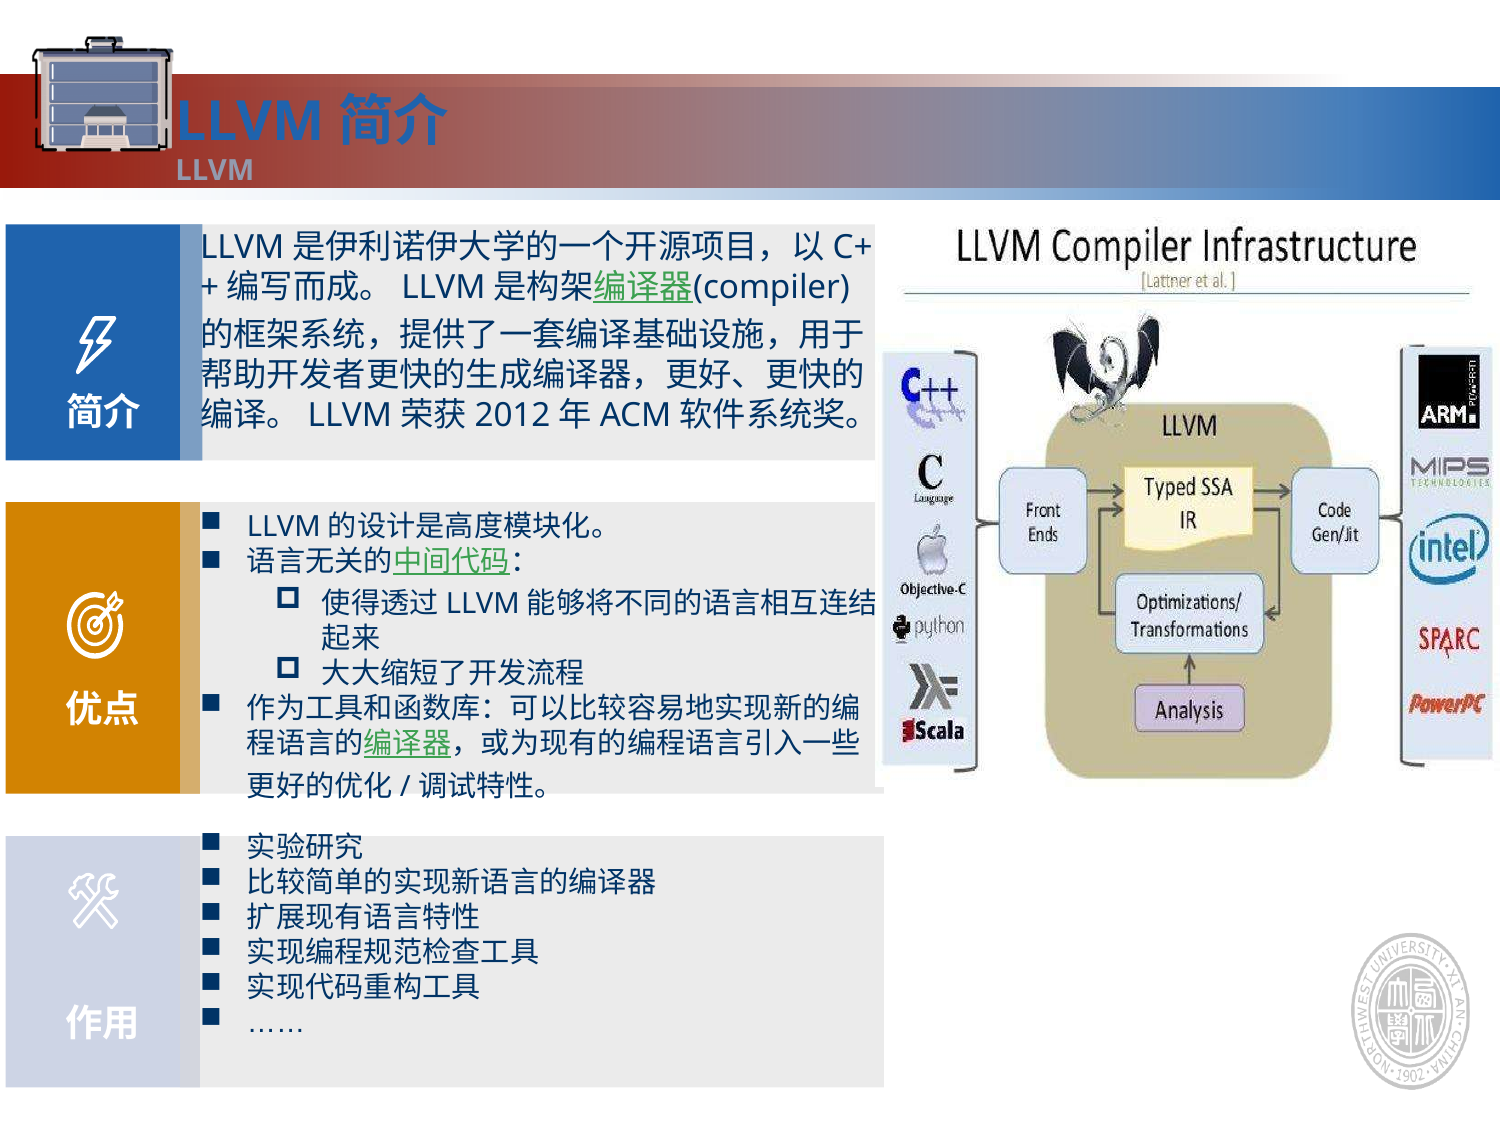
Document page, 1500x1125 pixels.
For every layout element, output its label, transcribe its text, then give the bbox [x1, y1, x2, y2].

text_box [178, 500, 870, 796]
text_box [77, 590, 124, 647]
text_box 作用 [4, 834, 178, 1090]
text_box LLVM是伊利诺伊大学的一个开源项目，以C++编写而成。LLVM是构架编译器(compiler)的框架系统，提供了一套编译基础设施，用于帮助开发者更快的生成编译器，更好、更快的编译。LLVM荣获2012年ACM软件系统奖。 [199, 224, 870, 433]
picture [3, 0, 197, 183]
picture [875, 217, 1500, 787]
text_box [68, 872, 119, 929]
text_box LLVM简介 LLVM [175, 84, 450, 187]
text_box [178, 222, 870, 462]
text_box 实验研究 比较简单的实现新语言的编译器 扩展现有语言特性 实现编程规范检查工具 实现代码重构工具 …… [199, 828, 881, 1039]
text_box 优点 [4, 500, 178, 796]
text_box [76, 316, 117, 375]
text_box [66, 591, 124, 659]
text_box LLVM的设计是高度模块化。 语言无关的中间代码： 使得透过LLVM能够将不同的语言相互连结起来 大大缩短了开发流程 作为工具和函数库：可以比较容易地实现新的编程语言的编译器，或为现有的编程语言引入一些更好的优化/调试特性。 [199, 506, 881, 802]
text_box [178, 834, 886, 1090]
text_box 简介 [3, 222, 178, 462]
